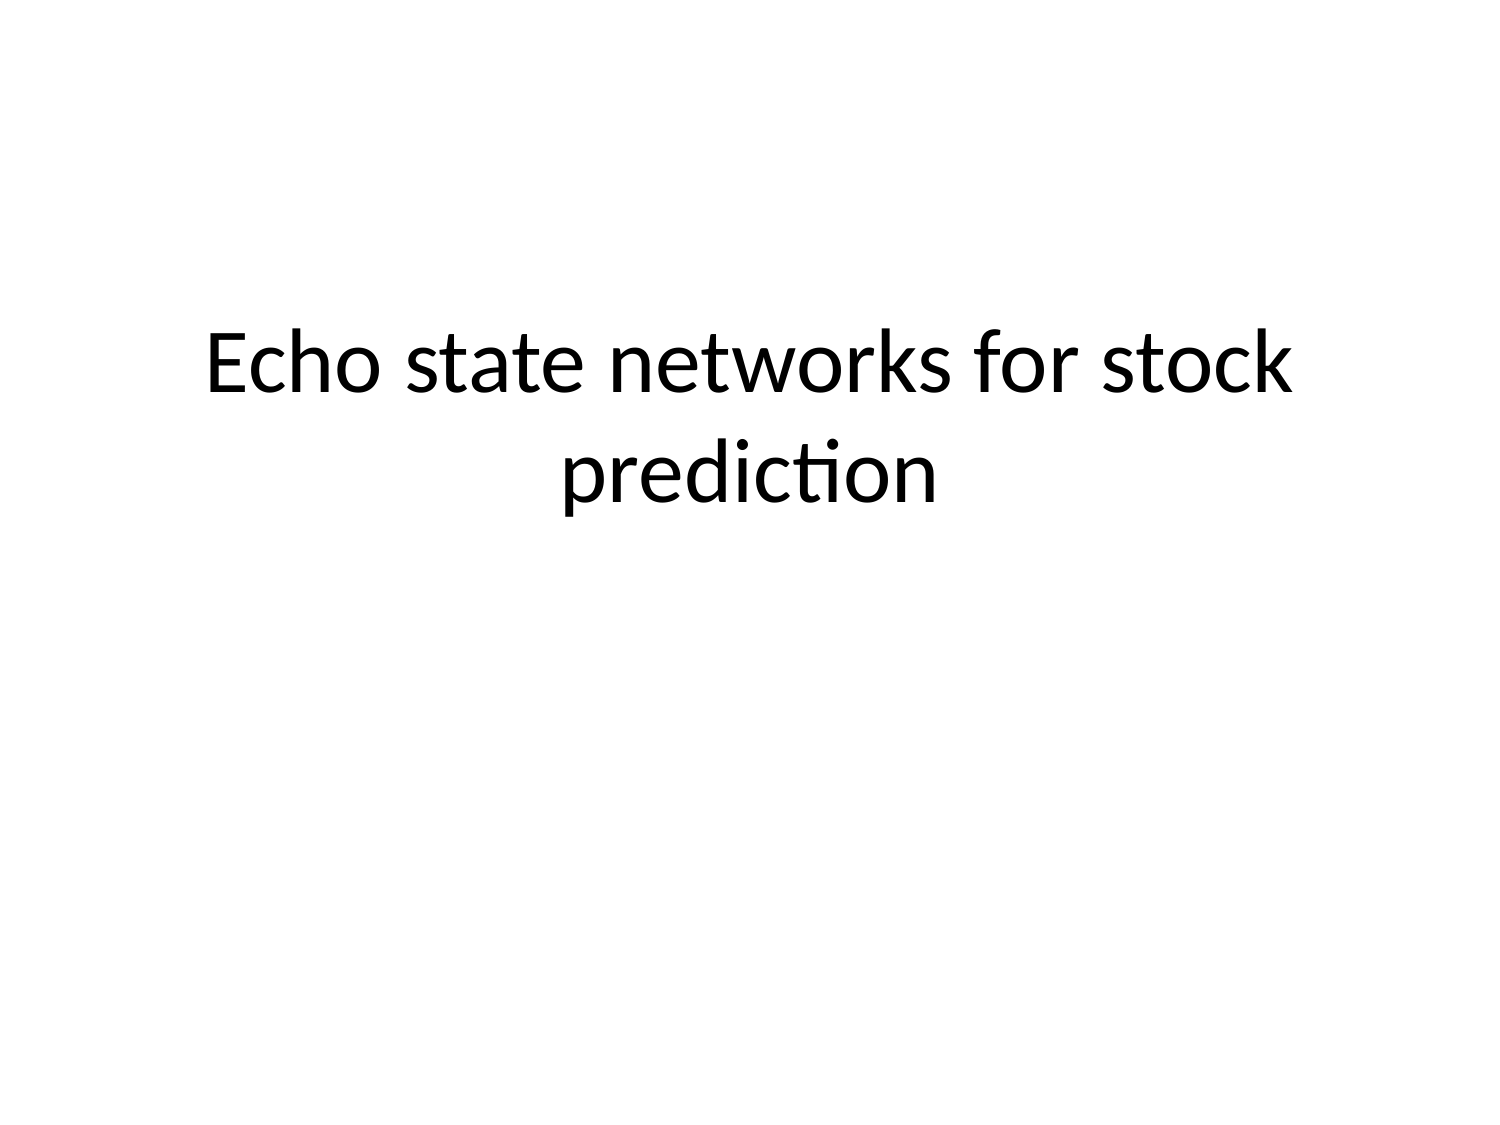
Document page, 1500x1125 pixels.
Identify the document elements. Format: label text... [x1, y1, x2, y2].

title Echo state networks for stock prediction [112, 290, 1388, 532]
